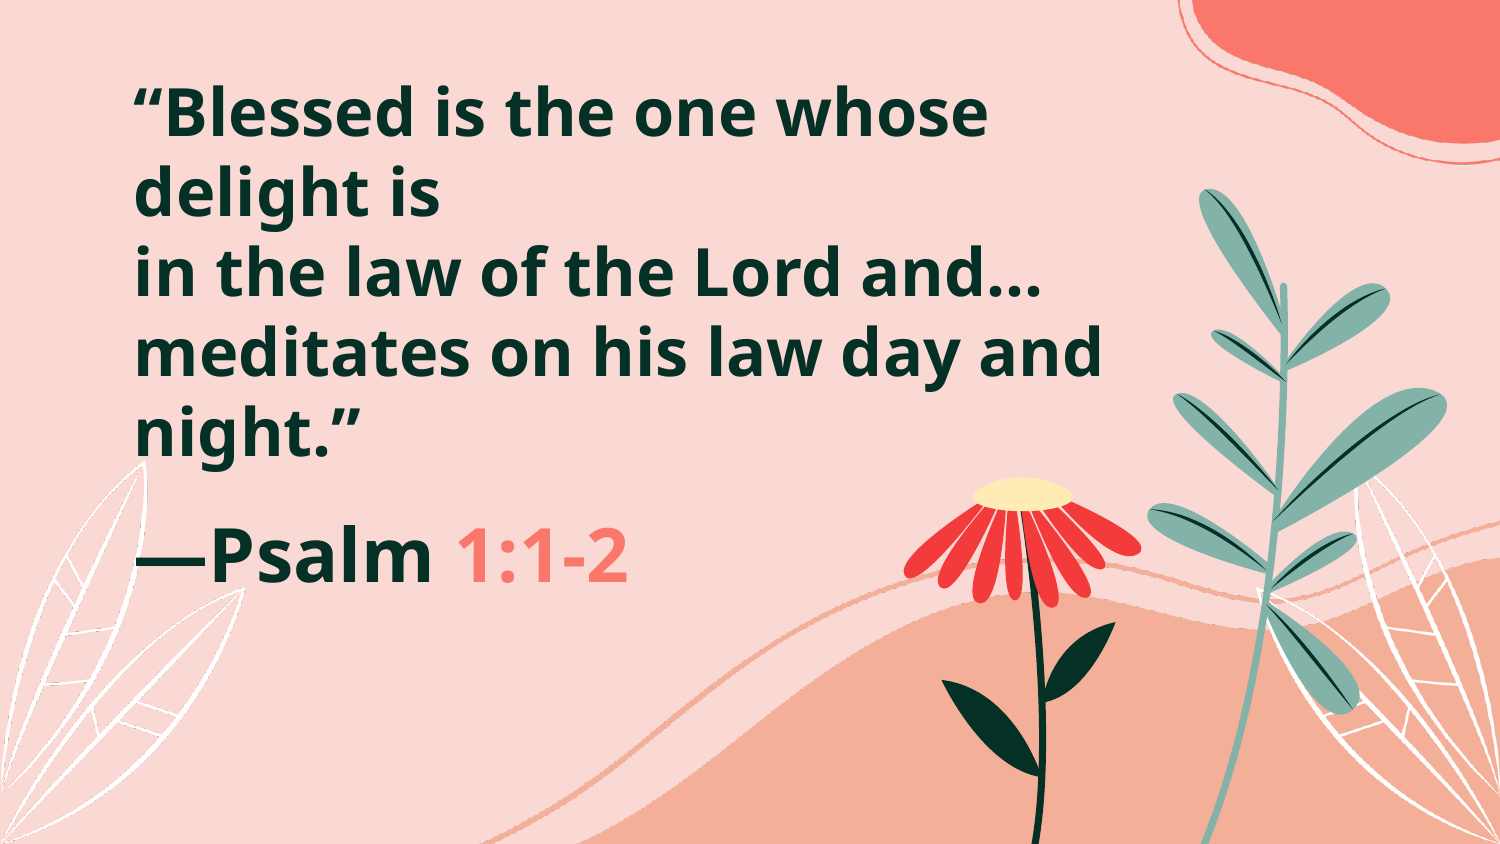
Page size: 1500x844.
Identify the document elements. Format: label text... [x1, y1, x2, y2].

title —Psalm 1:1-2 [118, 491, 886, 587]
picture [1, 0, 1500, 844]
subtitle “Blessed is the one whose delight is in the law of the Lord and…meditates on his law day and night.” [118, 285, 886, 485]
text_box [891, 188, 1500, 844]
